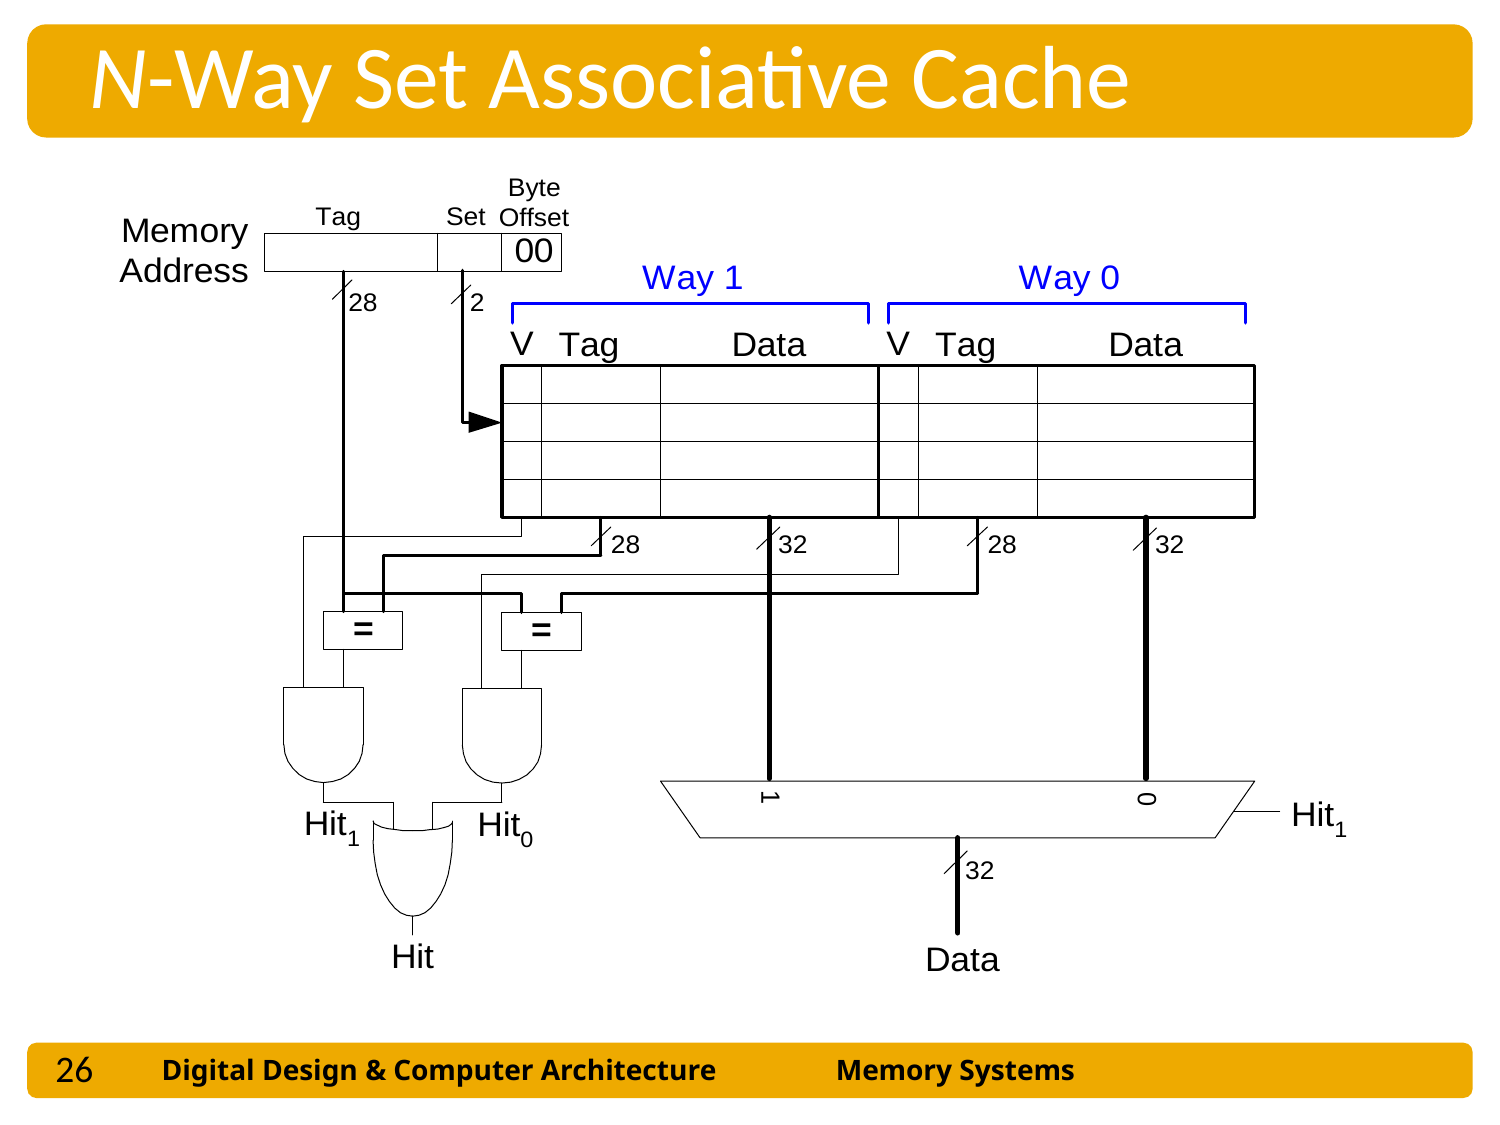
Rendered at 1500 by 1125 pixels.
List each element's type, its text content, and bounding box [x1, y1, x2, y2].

slide_number 26 [40, 1037, 164, 1096]
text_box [90, 162, 1376, 988]
text_box N-Way Set Associative Cache [75, 11, 1463, 134]
